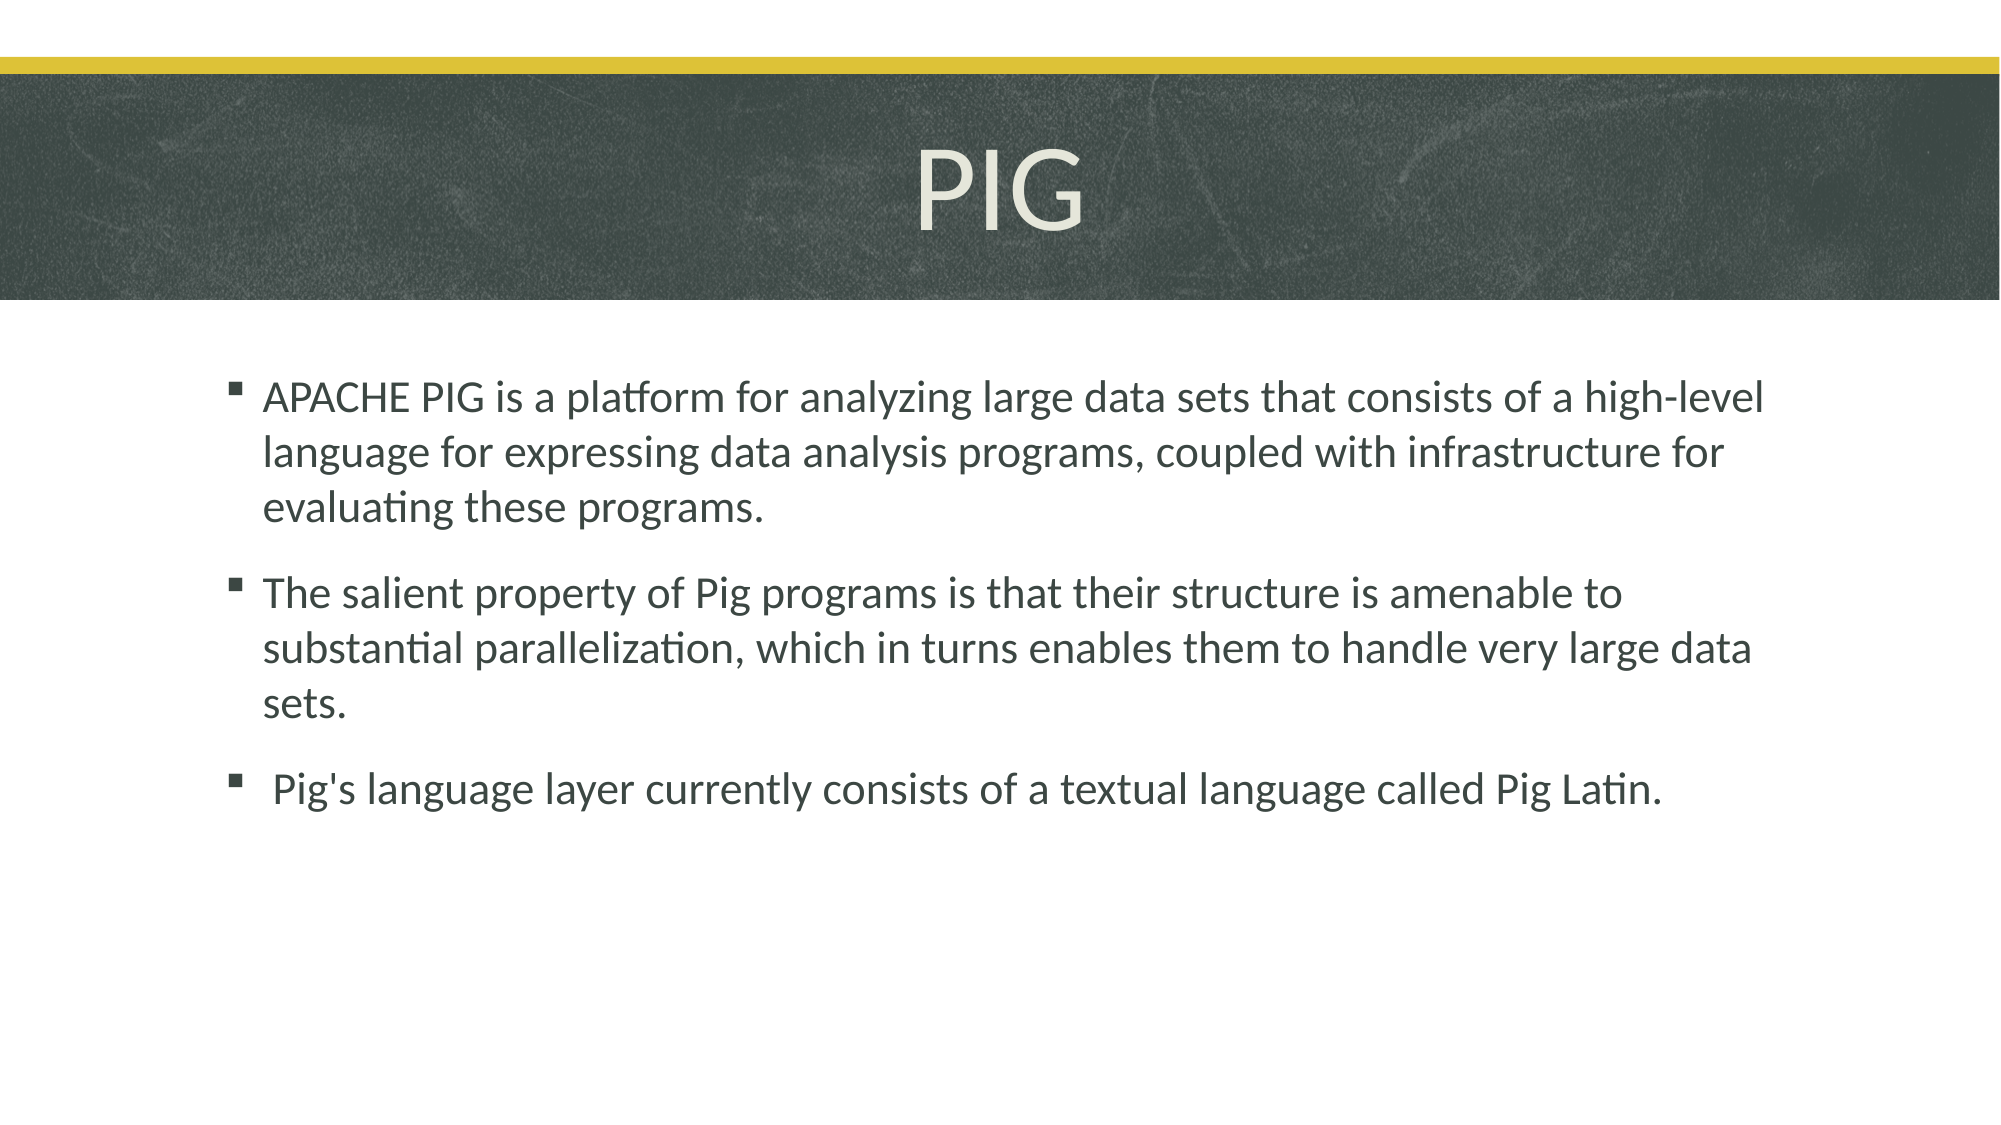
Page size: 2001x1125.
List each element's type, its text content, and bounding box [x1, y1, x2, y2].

list APACHE PIG is a platform for analyzing large data sets that consists of a high-level language for expressing data analysis programs, coupled with infrastructure for evaluating these programs. The salient property of Pig programs is that their structure is amenable to substantial parallelization, which in turns enables them to handle very large data sets. Pig's language layer currently consists of a textual language called Pig Latin. [210, 359, 1790, 1014]
title PIG [210, 76, 1790, 300]
picture [0, 74, 2000, 300]
